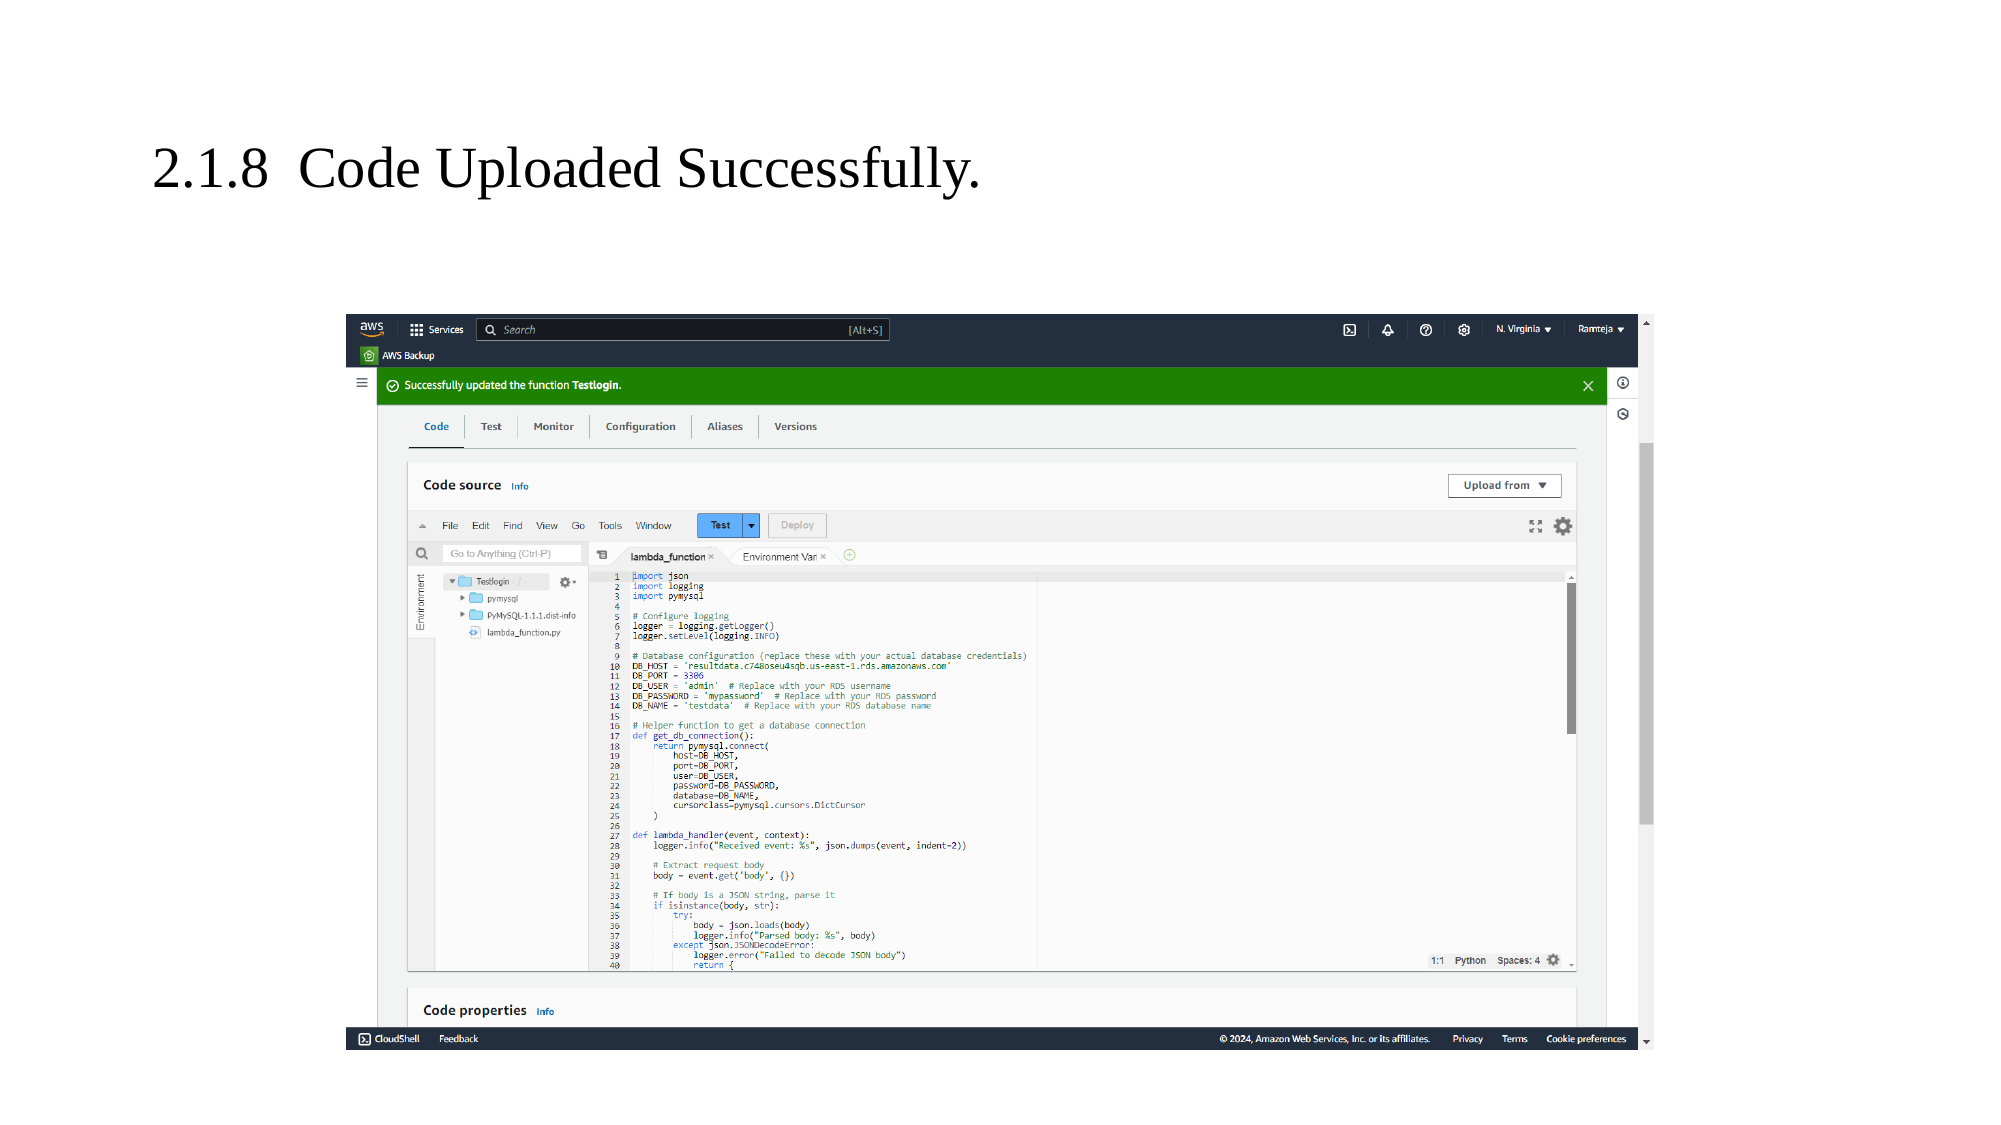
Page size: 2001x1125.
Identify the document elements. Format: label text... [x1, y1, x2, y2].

title 2.1.8 Code Uploaded Successfully. [137, 59, 1863, 278]
picture [346, 314, 1654, 1050]
